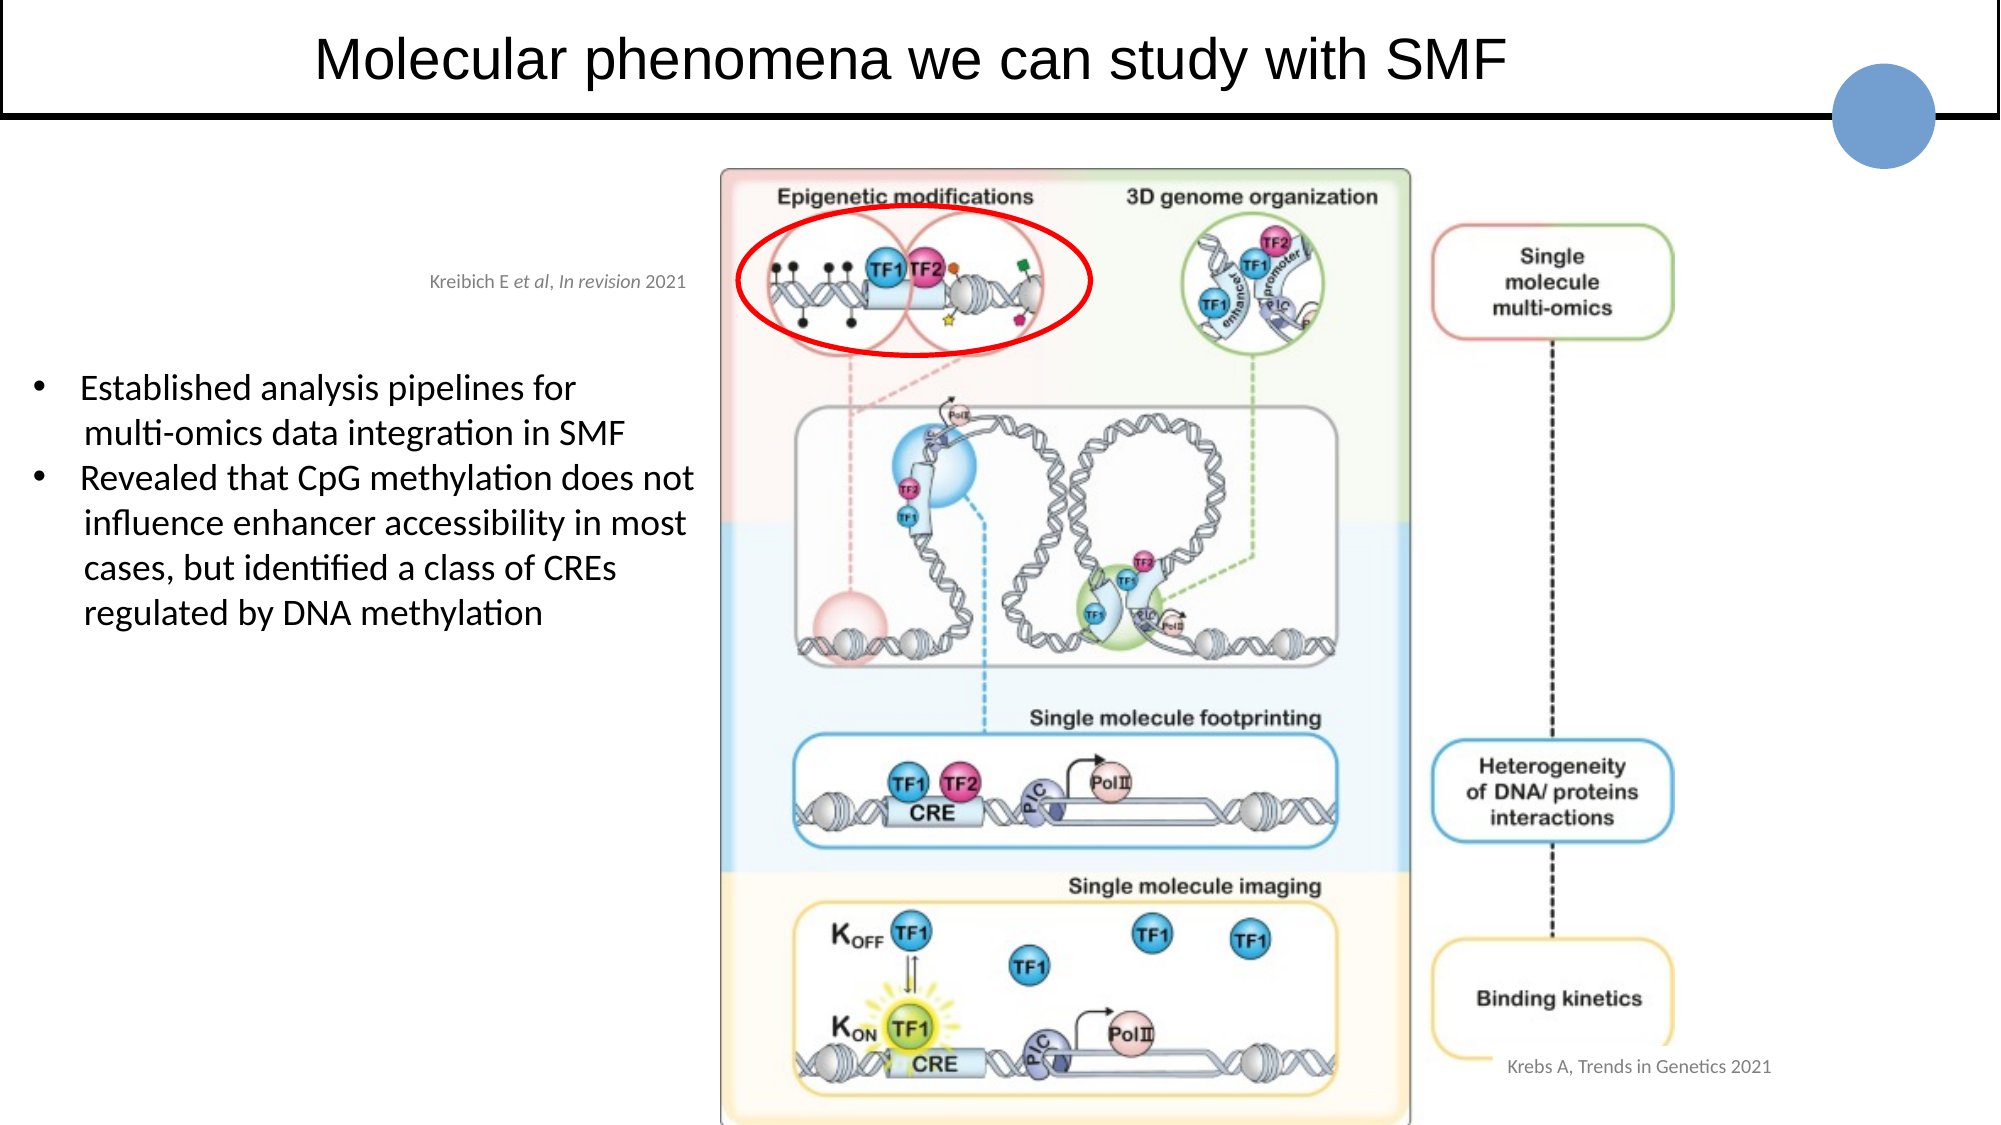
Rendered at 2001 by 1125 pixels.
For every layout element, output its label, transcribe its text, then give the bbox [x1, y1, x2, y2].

text_box Molecular phenomena we can study with SMF [0, 0, 2000, 118]
text_box Krebs A, Trends in Genetics 2021 [1675, 1045, 1992, 1109]
picture [719, 168, 1675, 1125]
picture [1832, 63, 1936, 169]
text_box Established analysis pipelines for multi-omics data integration in SMF Revealed that CpG methylation does not influence enhancer accessibility in most cases, but identified a class of CREs regulated by DNA methylation [18, 355, 712, 641]
text_box Kreibich E et al, In revision 2021 [415, 260, 719, 300]
